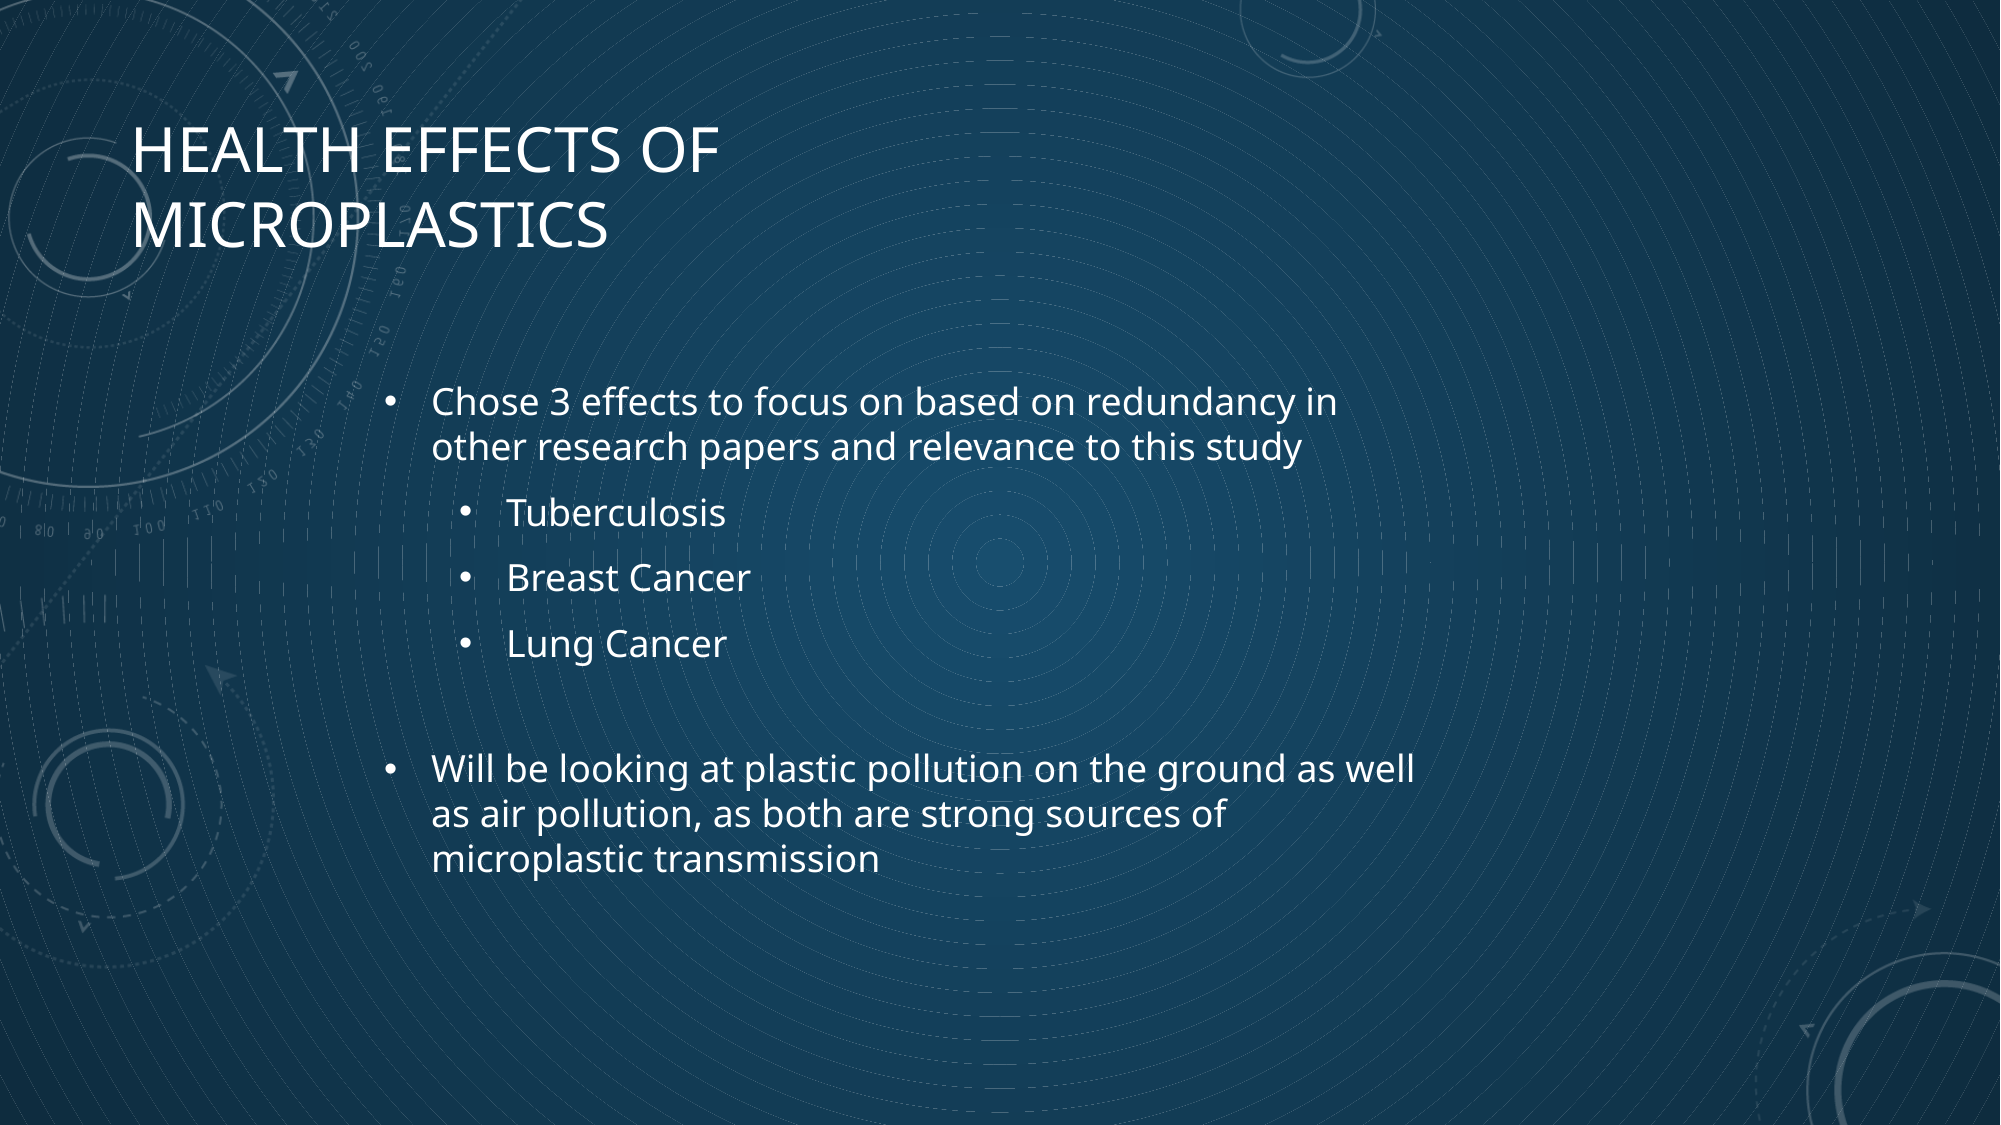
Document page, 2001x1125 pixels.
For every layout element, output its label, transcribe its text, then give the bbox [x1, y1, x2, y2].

list Chose 3 effects to focus on based on redundancy in other research papers and relevance to this study Tuberculosis Breast Cancer Lung Cancer Will be looking at plastic pollution on the ground as well as air pollution, as both are strong sources of microplastic transmission [369, 370, 1454, 941]
title Health effects of microplastics [115, 81, 1140, 288]
picture [0, 0, 2000, 1125]
